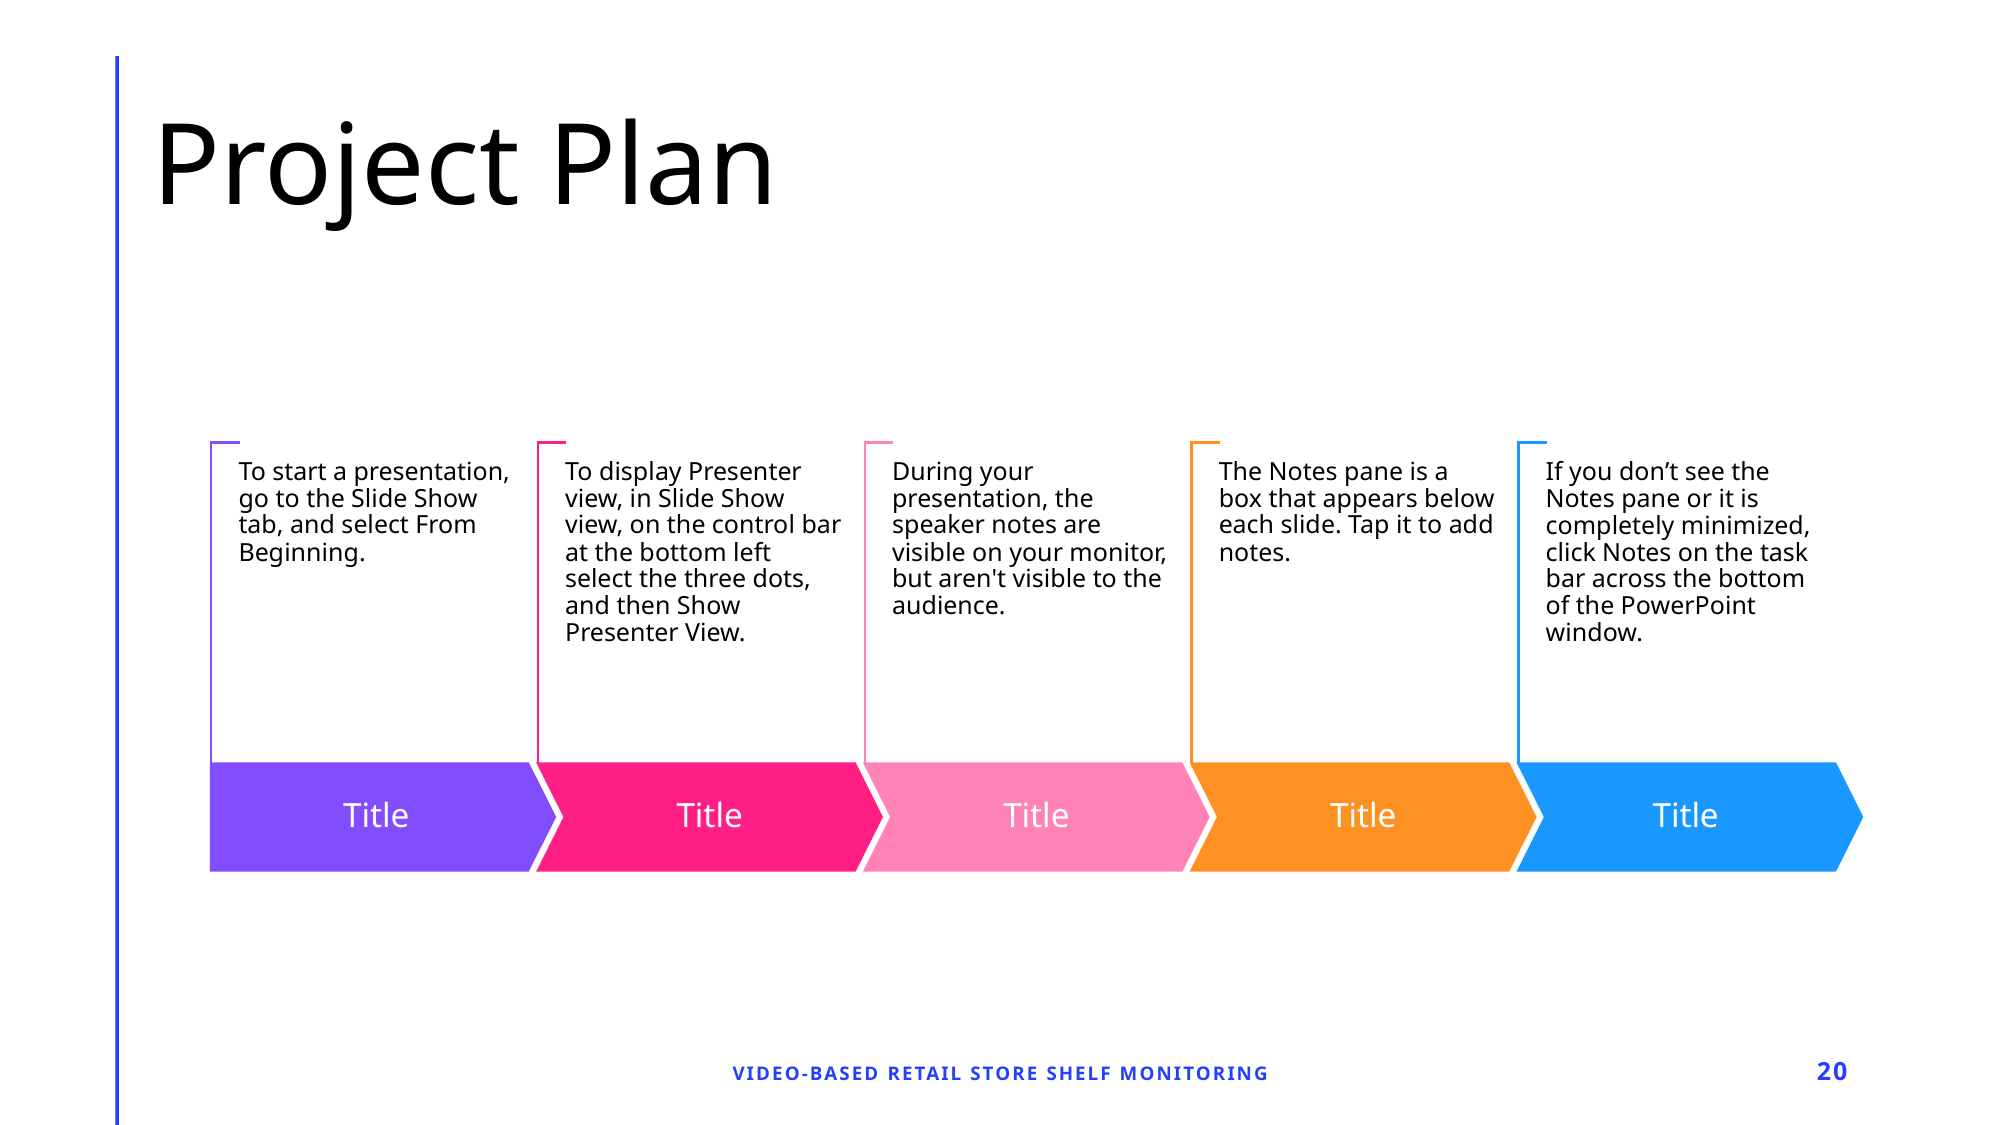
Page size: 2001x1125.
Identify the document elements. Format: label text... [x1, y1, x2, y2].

title Project Plan [137, 59, 1863, 278]
footer Video-based Retail Store Shelf Monitoring [662, 1042, 1338, 1103]
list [210, 299, 1863, 1014]
slide_number 20 [1412, 1042, 1863, 1103]
